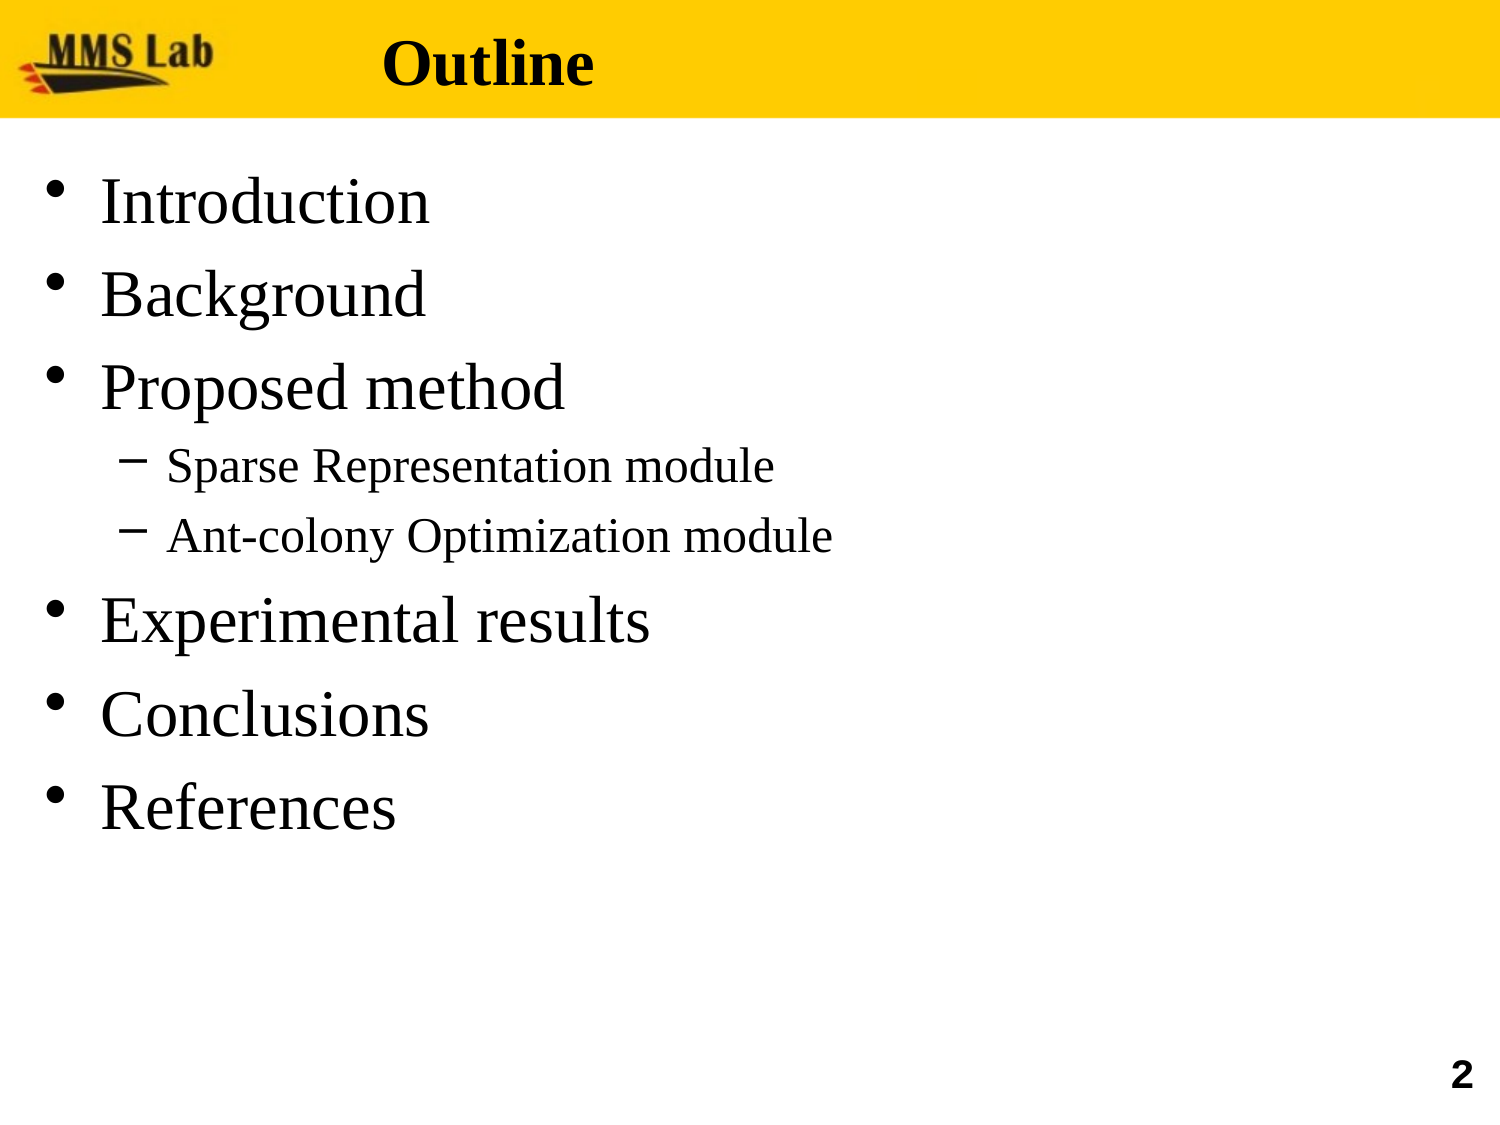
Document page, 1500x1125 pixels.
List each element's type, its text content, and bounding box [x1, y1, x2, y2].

title Outline [366, 0, 1500, 119]
slide_number 2 [1139, 1039, 1491, 1118]
list Introduction Background Proposed method Sparse Representation module Ant-colony Optimization module Experimental results Conclusions References [29, 148, 1483, 1022]
picture [0, 0, 1500, 1096]
